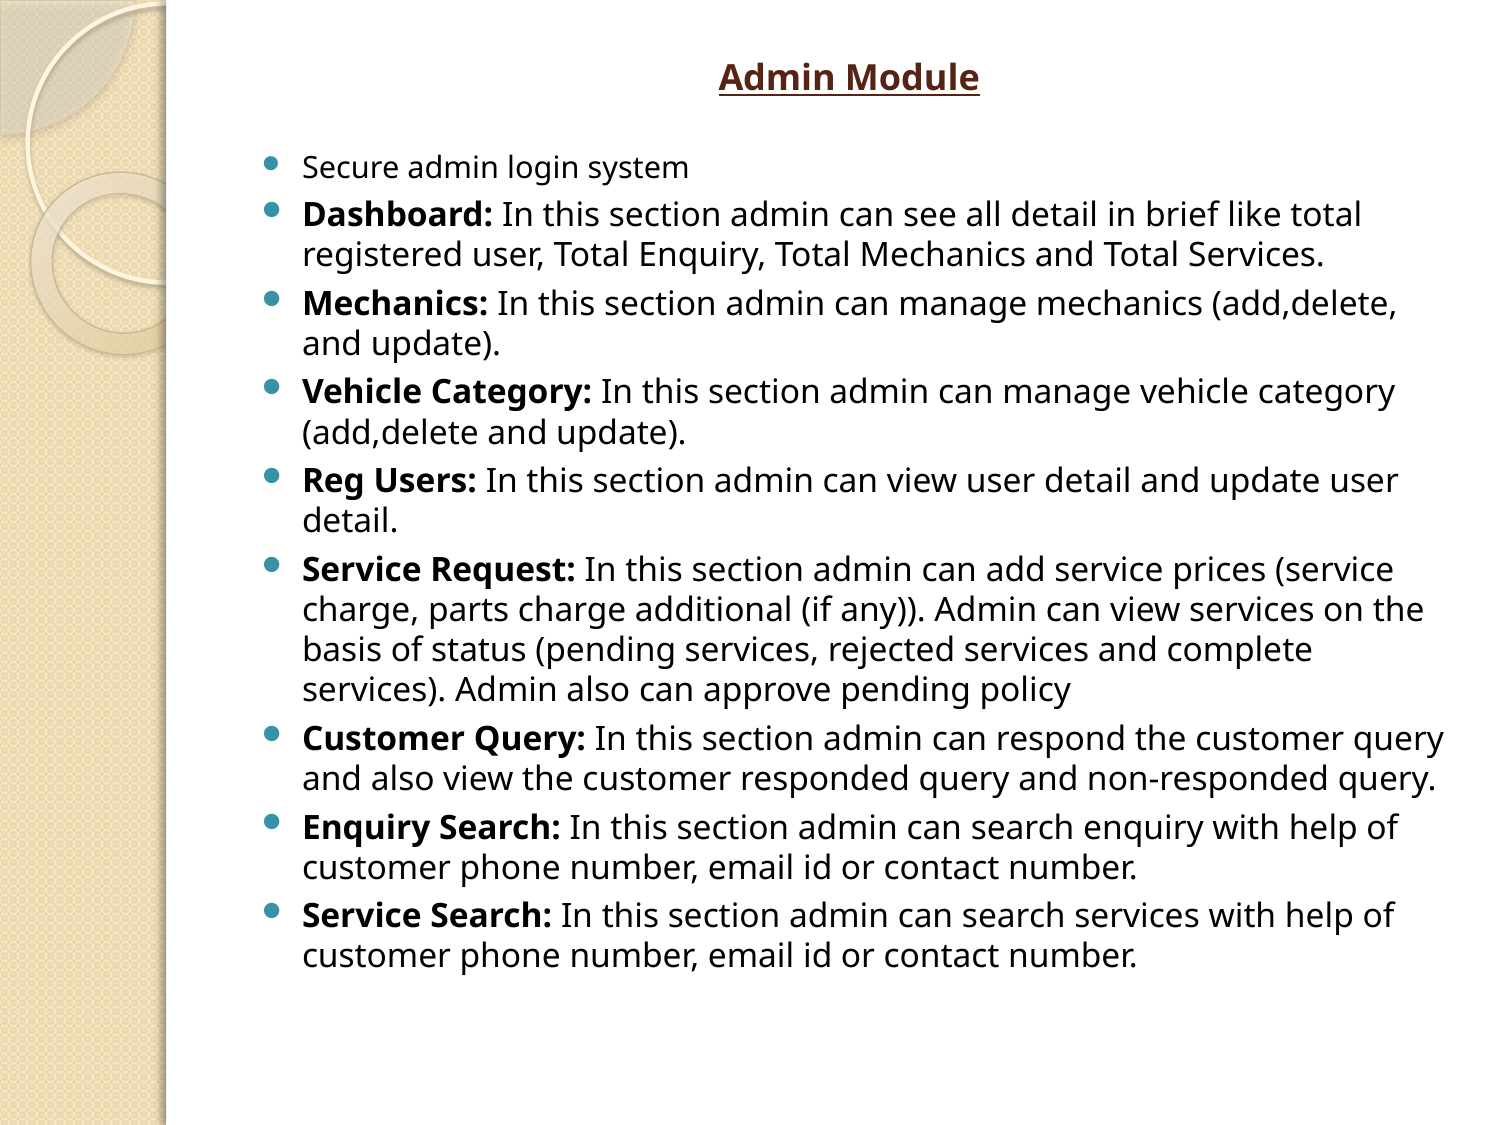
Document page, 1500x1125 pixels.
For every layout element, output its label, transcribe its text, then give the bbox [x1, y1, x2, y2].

list Secure admin login system Dashboard: In this section admin can see all detail in brief like total registered user, Total Enquiry, Total Mechanics and Total Services. Mechanics: In this section admin can manage mechanics (add,delete, and update). Vehicle Category: In this section admin can manage vehicle category (add,delete and update). Reg Users: In this section admin can view user detail and update user detail. Service Request: In this section admin can add service prices (service charge, parts charge additional (if any)). Admin can view services on the basis of status (pending services, rejected services and complete services). Admin also can approve pending policy Customer Query: In this section admin can respond the customer query and also view the customer responded query and non-responded query. Enquiry Search: In this section admin can search enquiry with help of customer phone number, email id or contact number. Service Search: In this section admin can search services with help of customer phone number, email id or contact number. [235, 140, 1466, 1025]
title Admin Module [234, 46, 1465, 164]
